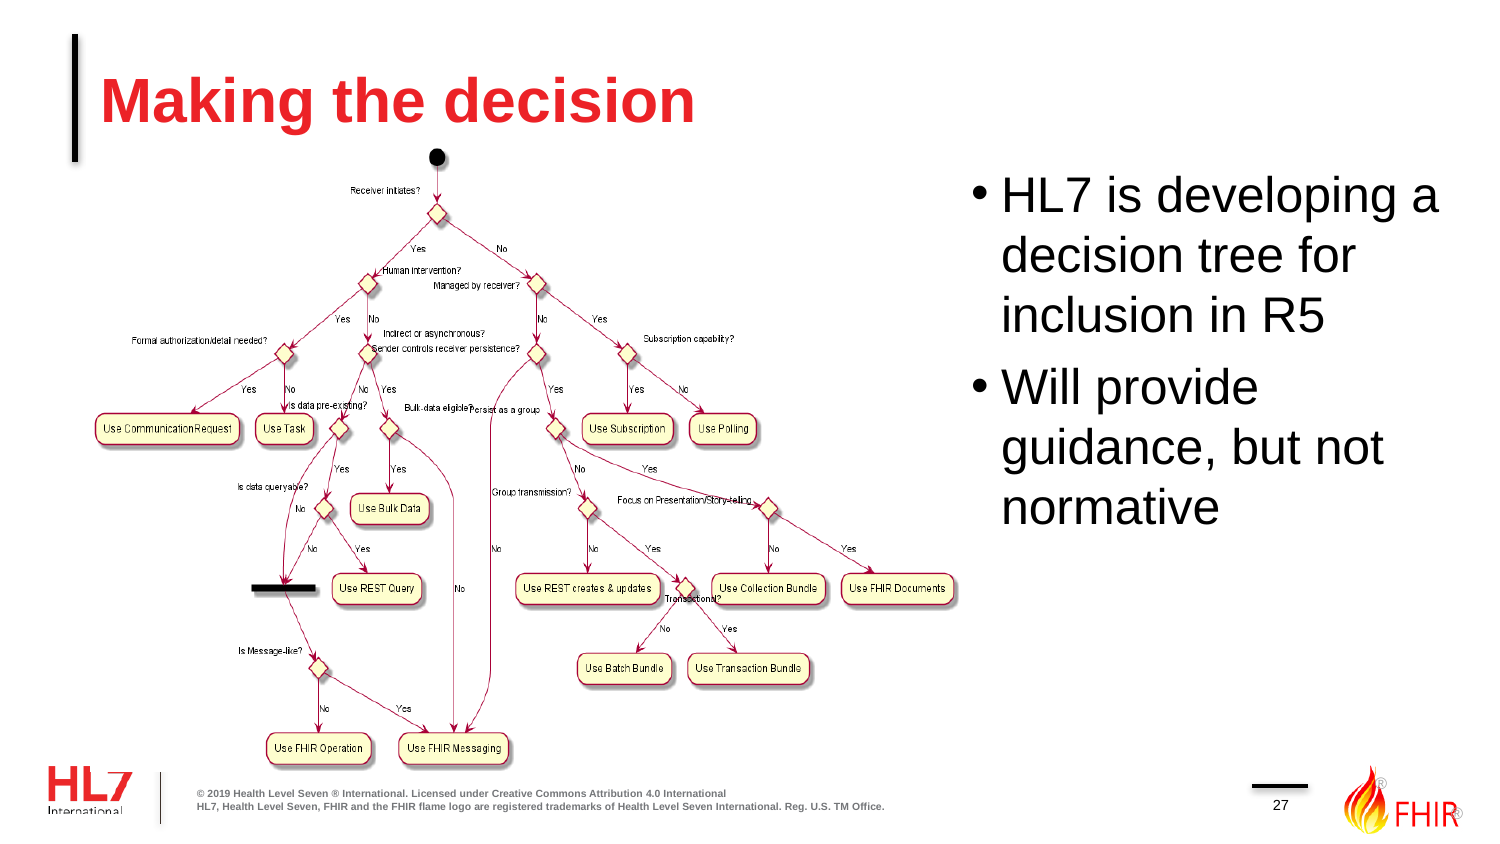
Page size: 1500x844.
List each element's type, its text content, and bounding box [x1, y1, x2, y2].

picture [1339, 760, 1463, 837]
slide_number 27 [1258, 786, 1304, 813]
footer © 2019 Health Level Seven ® International. Licensed under Creative Commons Attribution 4.0 International HL7, Health Level Seven, FHIR and the FHIR flame logo are registered trademarks of Health Level Seven International. Reg. U.S. TM Office. [196, 786, 941, 813]
title Making the decision [100, 33, 1451, 163]
list HL7 is developing a decision tree for inclusion in R5 Will provide guidance, but not normative [971, 162, 1451, 731]
picture [89, 141, 961, 772]
